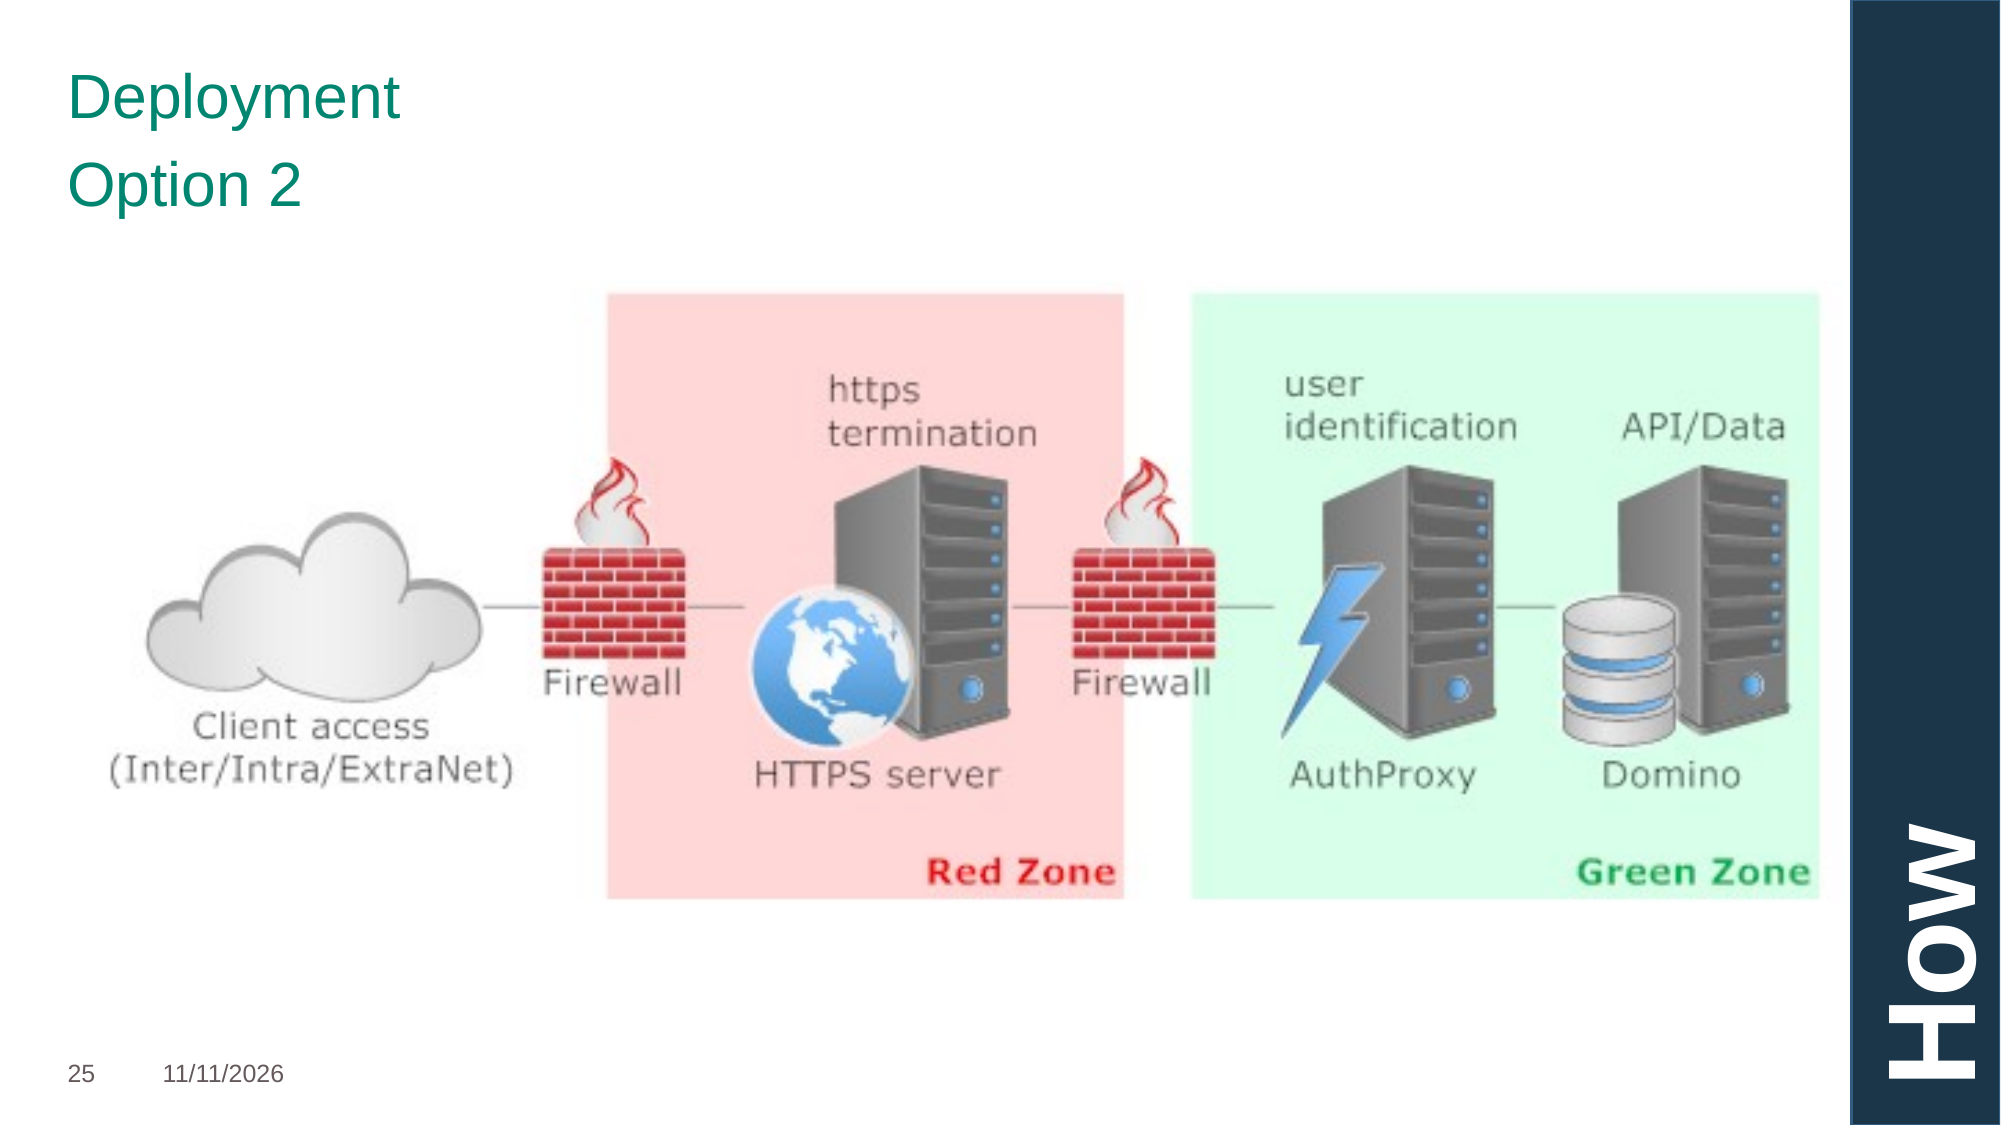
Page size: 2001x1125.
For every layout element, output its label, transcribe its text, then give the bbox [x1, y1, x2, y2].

list Deployment Option 2 [52, 56, 1578, 234]
slide_number 25 [52, 1042, 147, 1103]
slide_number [147, 1042, 598, 1103]
picture [87, 281, 1845, 911]
text_box How [1859, 756, 1963, 1103]
